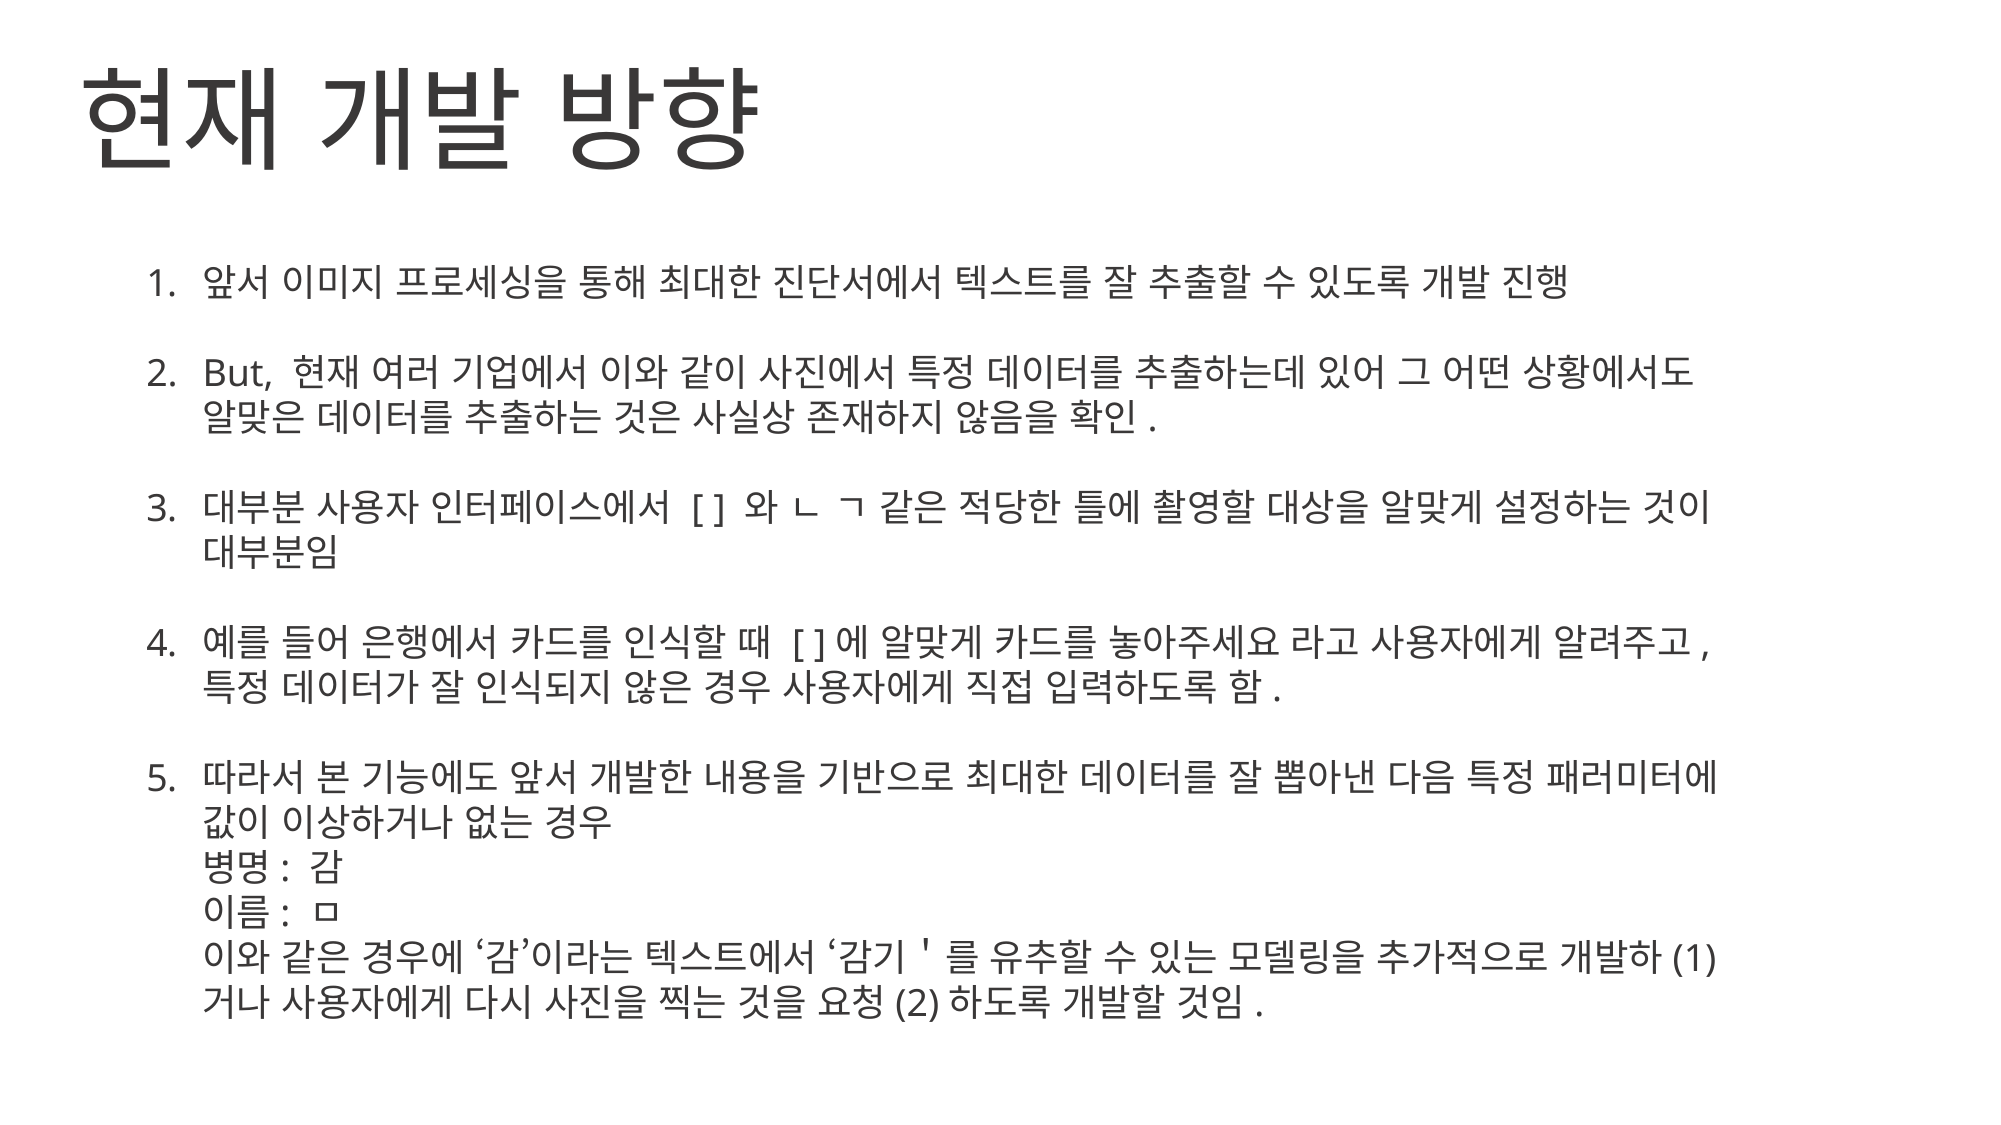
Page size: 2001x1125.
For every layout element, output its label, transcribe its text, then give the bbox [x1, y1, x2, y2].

text_box 앞서 이미지 프로세싱을 통해 최대한 진단서에서 텍스트를 잘 추출할 수 있도록 개발 진행 But, 현재 여러 기업에서 이와 같이 사진에서 특정 데이터를 추출하는데 있어 그 어떤 상황에서도 알맞은 데이터를 추출하는 것은 사실상 존재하지 않음을 확인. 대부분 사용자 인터페이스에서 [ ] 와 ㄴ ㄱ 같은 적당한 틀에 촬영할 대상을 알맞게 설정하는 것이 대부분임 예를 들어 은행에서 카드를 인식할 때 [ ]에 알맞게 카드를 놓아주세요 라고 사용자에게 알려주고, 특정 데이터가 잘 인식되지 않은 경우 사용자에게 직접 입력하도록 함. 따라서 본 기능에도 앞서 개발한 내용을 기반으로 최대한 데이터를 잘 뽑아낸 다음 특정 패러미터에 값이 이상하거나 없는 경우 병명: 감 이름: ㅁ 이와 같은 경우에 ‘감’이라는 텍스트에서 ‘감기＇를 유추할 수 있는 모델링을 추가적으로 개발하(1)거나 사용자에게 다시 사진을 찍는 것을 요청(2)하도록 개발할 것임. [131, 251, 1763, 1032]
text_box 현재 개발 방향 [63, 41, 778, 192]
